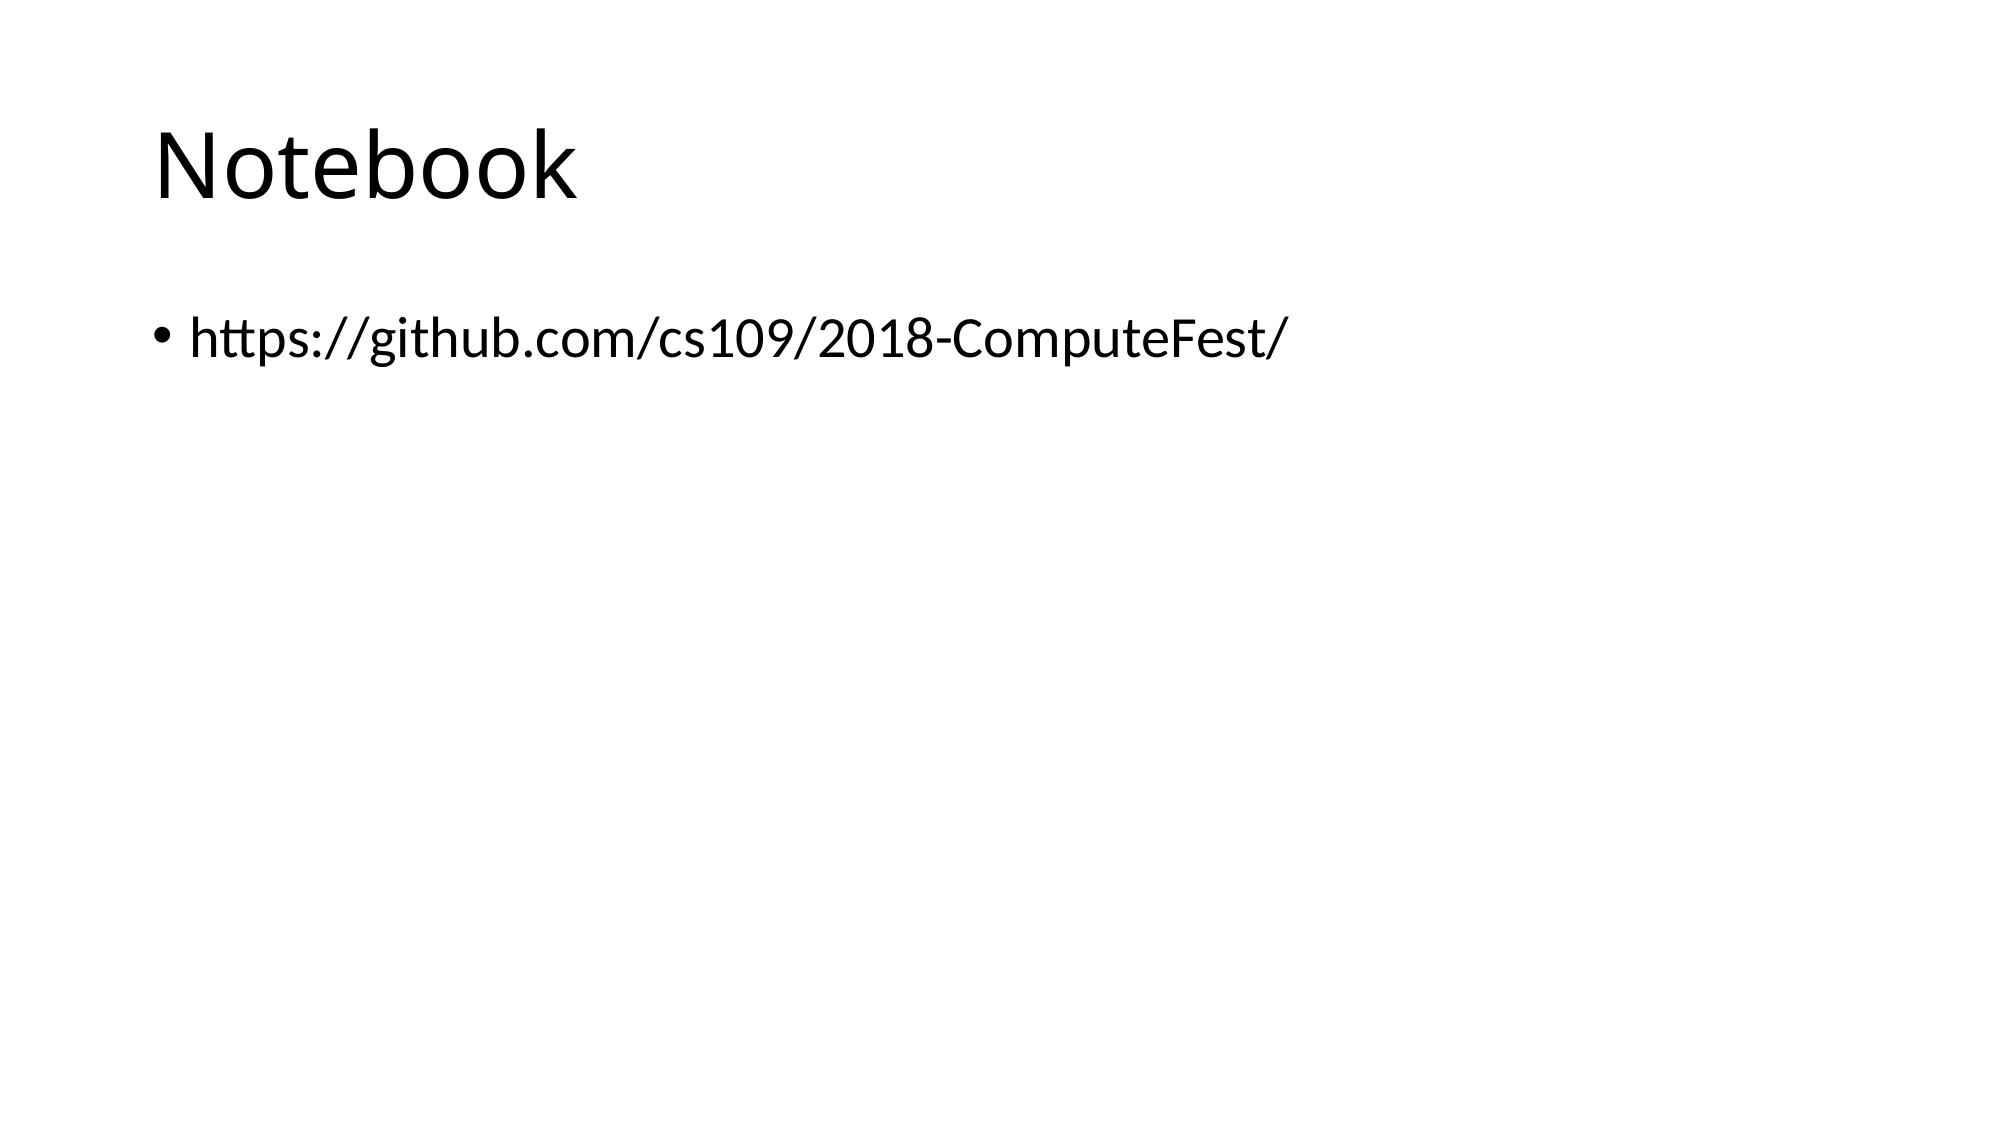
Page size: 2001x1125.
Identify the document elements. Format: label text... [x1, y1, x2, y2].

list https://github.com/cs109/2018-ComputeFest/ [137, 299, 1863, 1014]
title Notebook [137, 59, 1863, 278]
